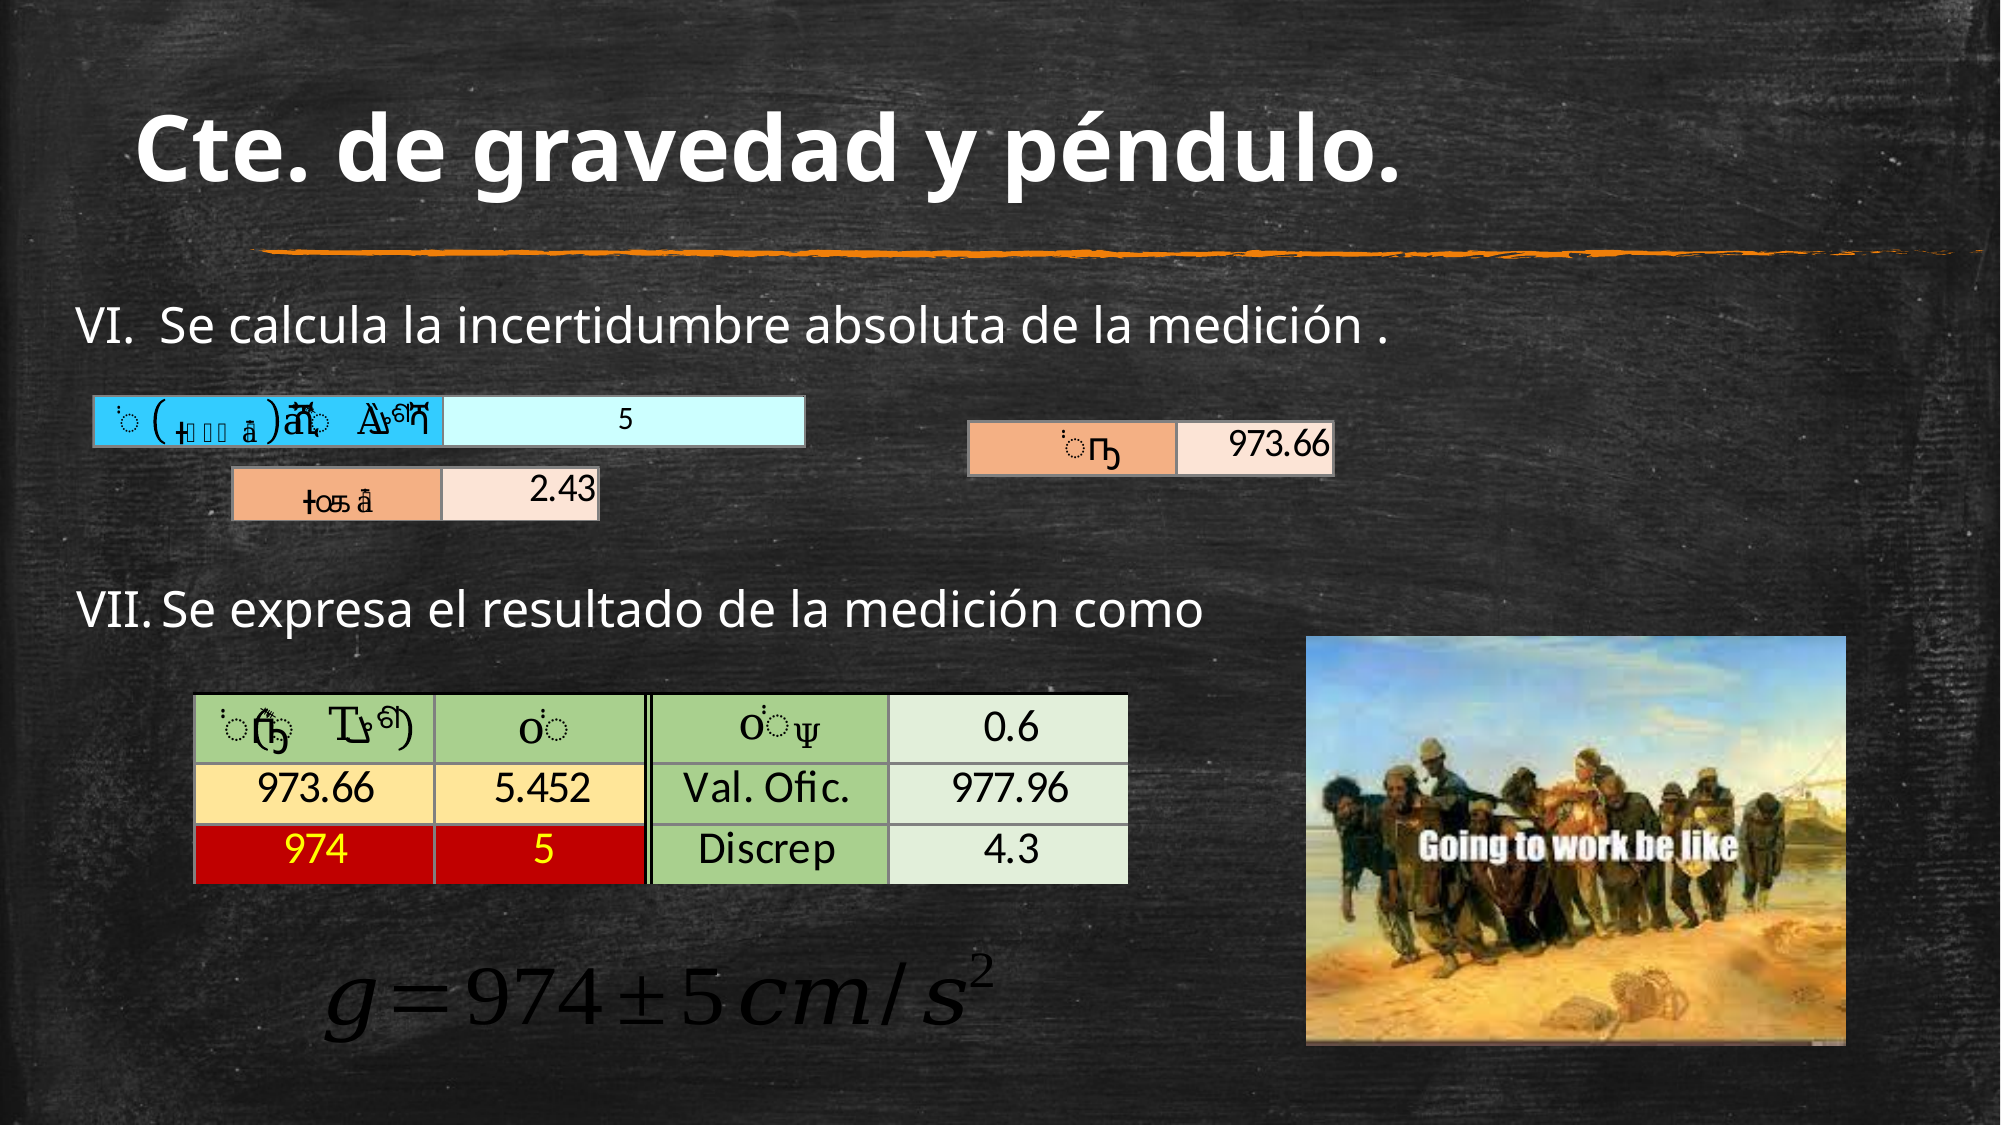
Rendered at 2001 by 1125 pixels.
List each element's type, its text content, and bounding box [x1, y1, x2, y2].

picture [967, 420, 1338, 480]
picture [92, 394, 809, 450]
picture [1306, 636, 1846, 1046]
title Cte. de gravedad y péndulo. [118, 41, 1619, 209]
picture [230, 465, 603, 524]
picture [192, 691, 1131, 887]
